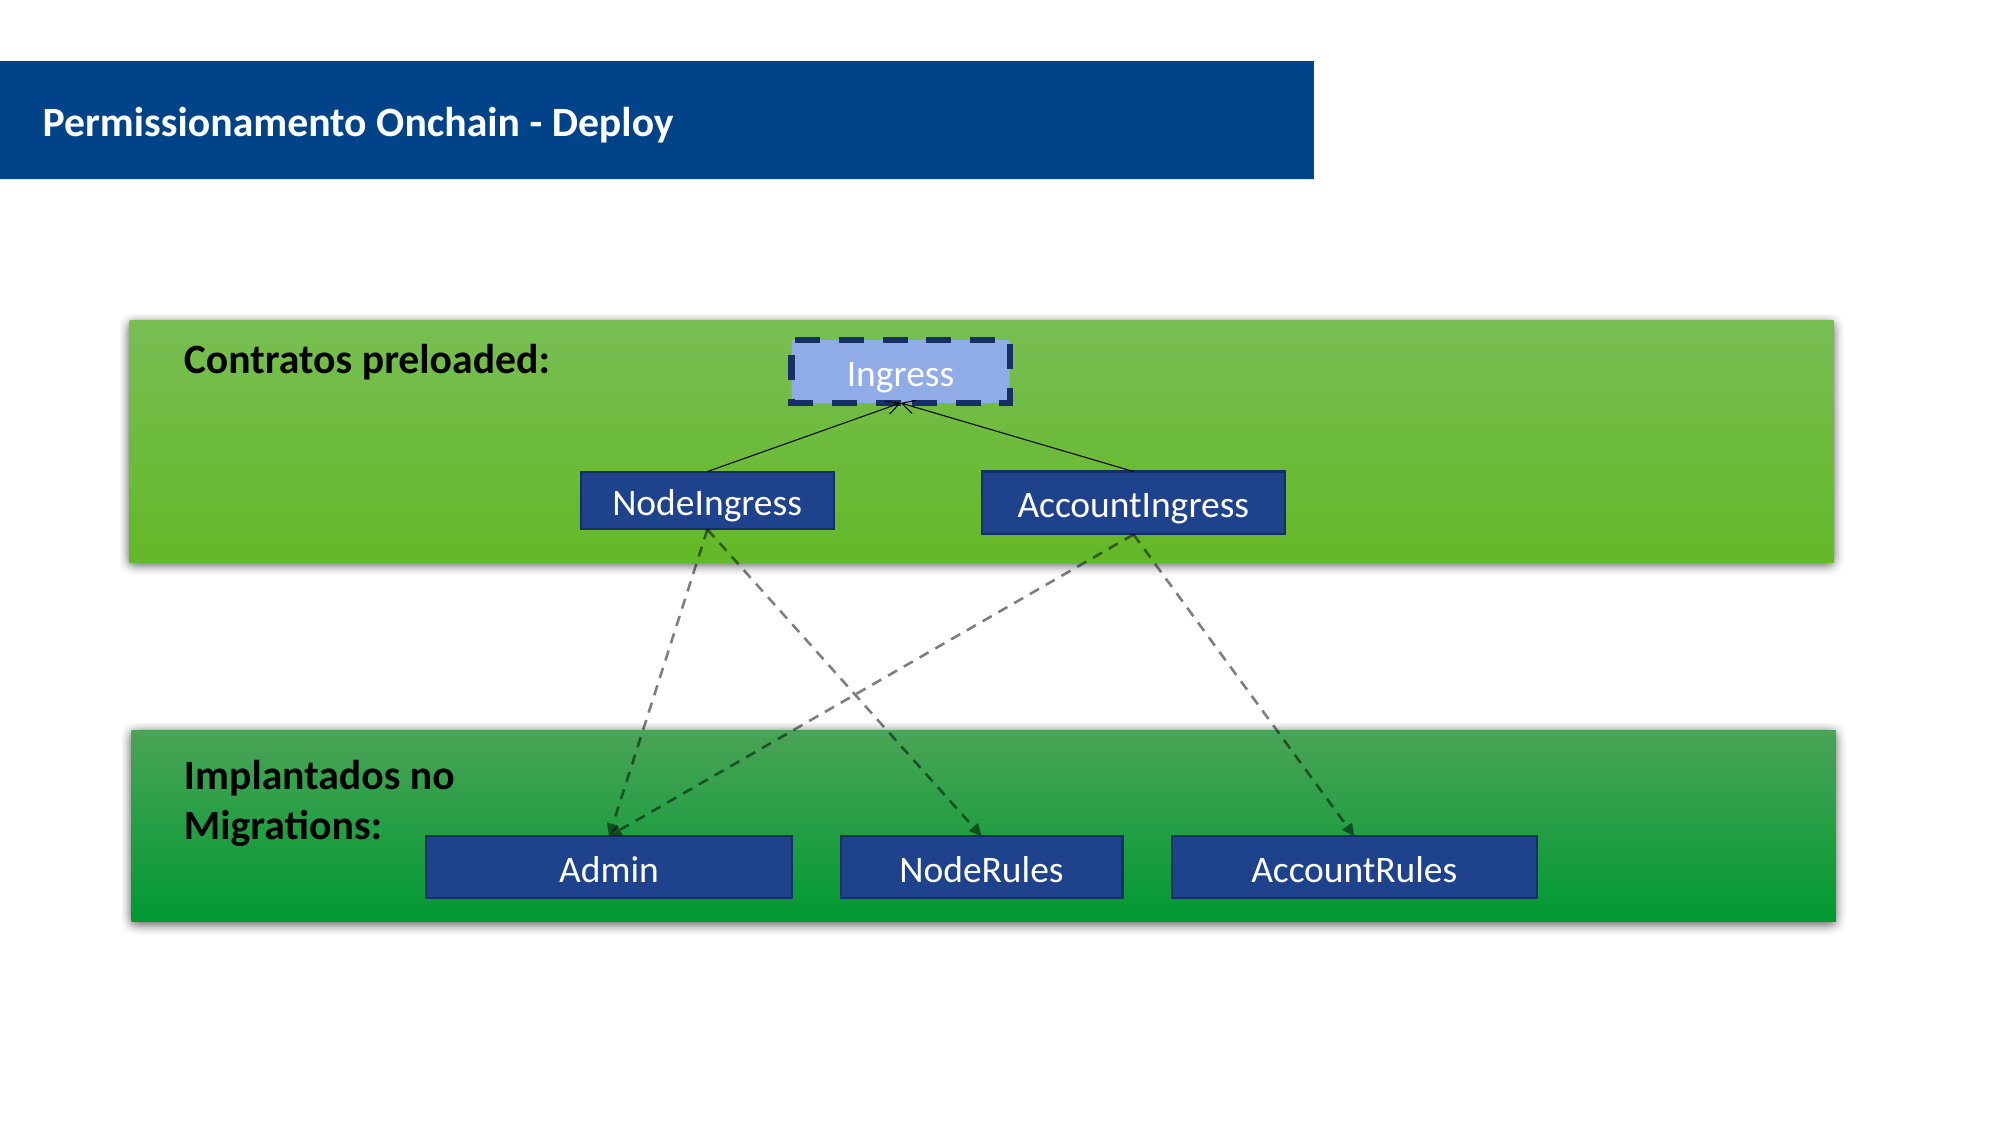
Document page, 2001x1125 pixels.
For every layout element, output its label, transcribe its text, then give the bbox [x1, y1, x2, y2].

text_box Permissionamento Onchain - Deploy [31, 89, 686, 151]
text_box AccountIngress [981, 470, 1286, 534]
text_box [0, 60, 1315, 180]
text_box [707, 529, 982, 534]
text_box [900, 402, 1134, 472]
text_box NodeIngress [580, 471, 835, 530]
text_box [129, 320, 1834, 563]
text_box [609, 534, 1134, 837]
text_box Admin [425, 837, 793, 899]
text_box NodeRules [840, 837, 1124, 899]
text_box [609, 529, 707, 534]
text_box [1134, 534, 1355, 837]
text_box Ingress [791, 339, 1011, 402]
text_box Contratos preloaded: [169, 324, 648, 389]
text_box AccountRules [1171, 835, 1538, 899]
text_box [707, 402, 900, 472]
text_box Implantados no Migrations: [169, 740, 648, 856]
text_box [131, 730, 1836, 922]
